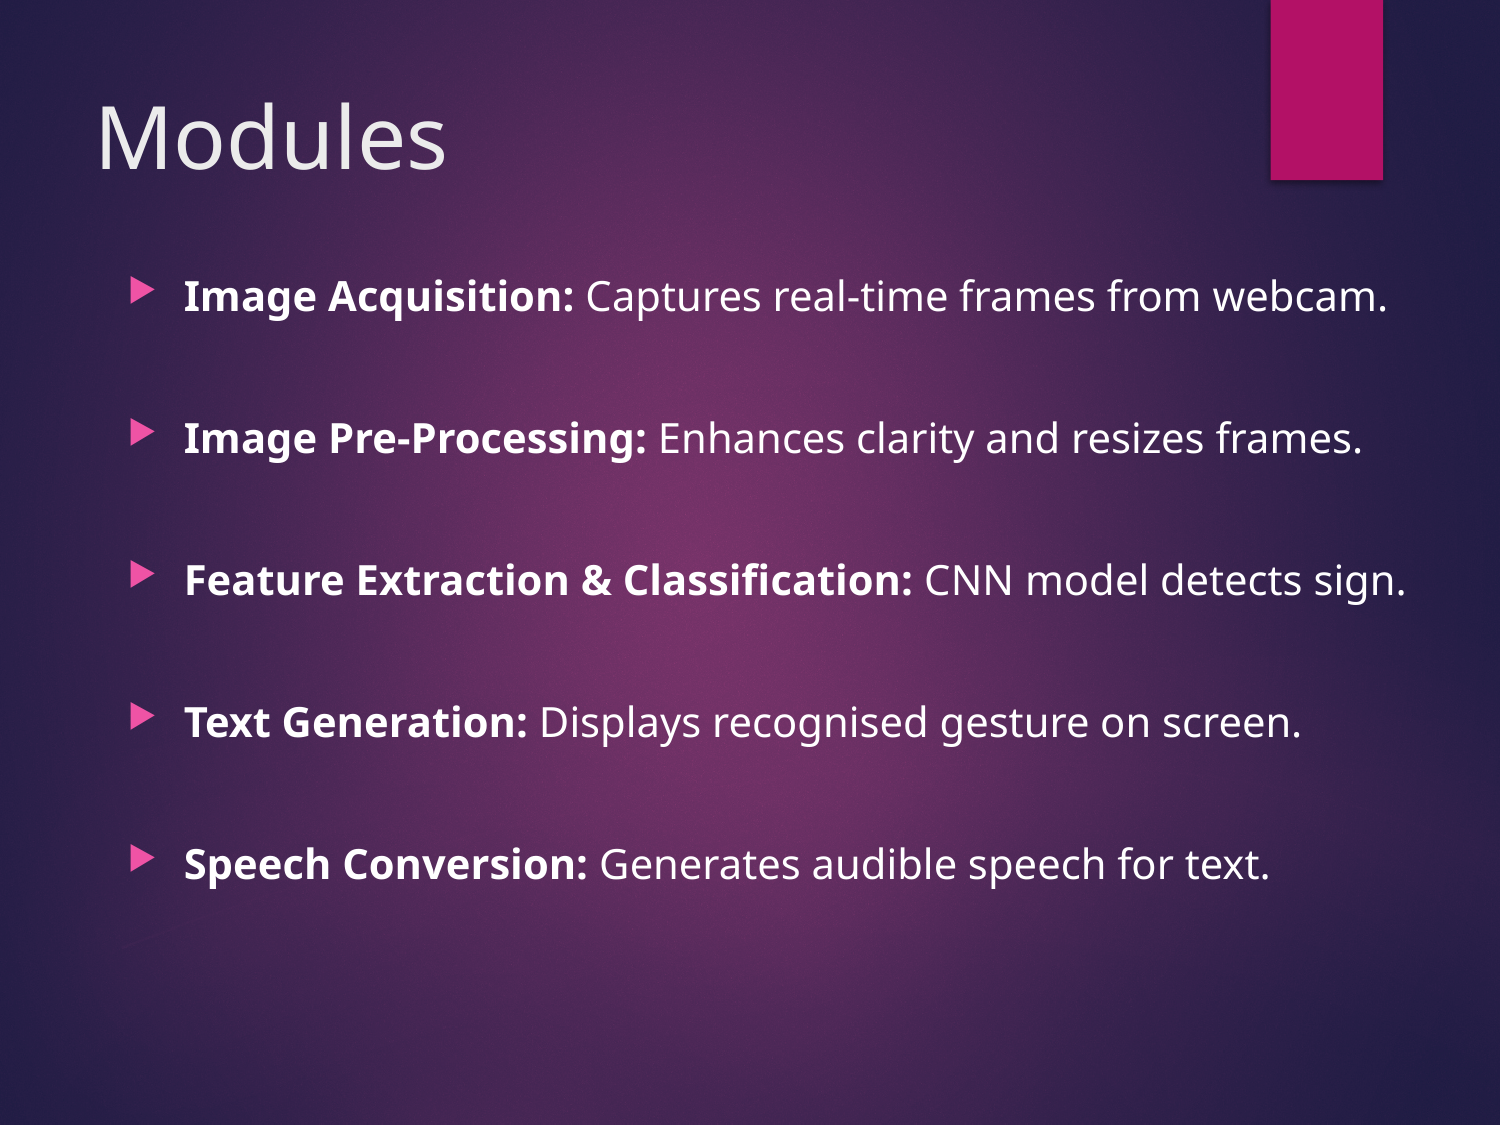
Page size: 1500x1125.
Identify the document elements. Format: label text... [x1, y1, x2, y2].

list Image Acquisition: Captures real-time frames from webcam. Image Pre-Processing: Enhances clarity and resizes frames. Feature Extraction & Classification: CNN model detects sign. Text Generation: Displays recognised gesture on screen. Speech Conversion: Generates audible speech for text. [112, 262, 1500, 1088]
title Modules [79, 74, 1237, 304]
